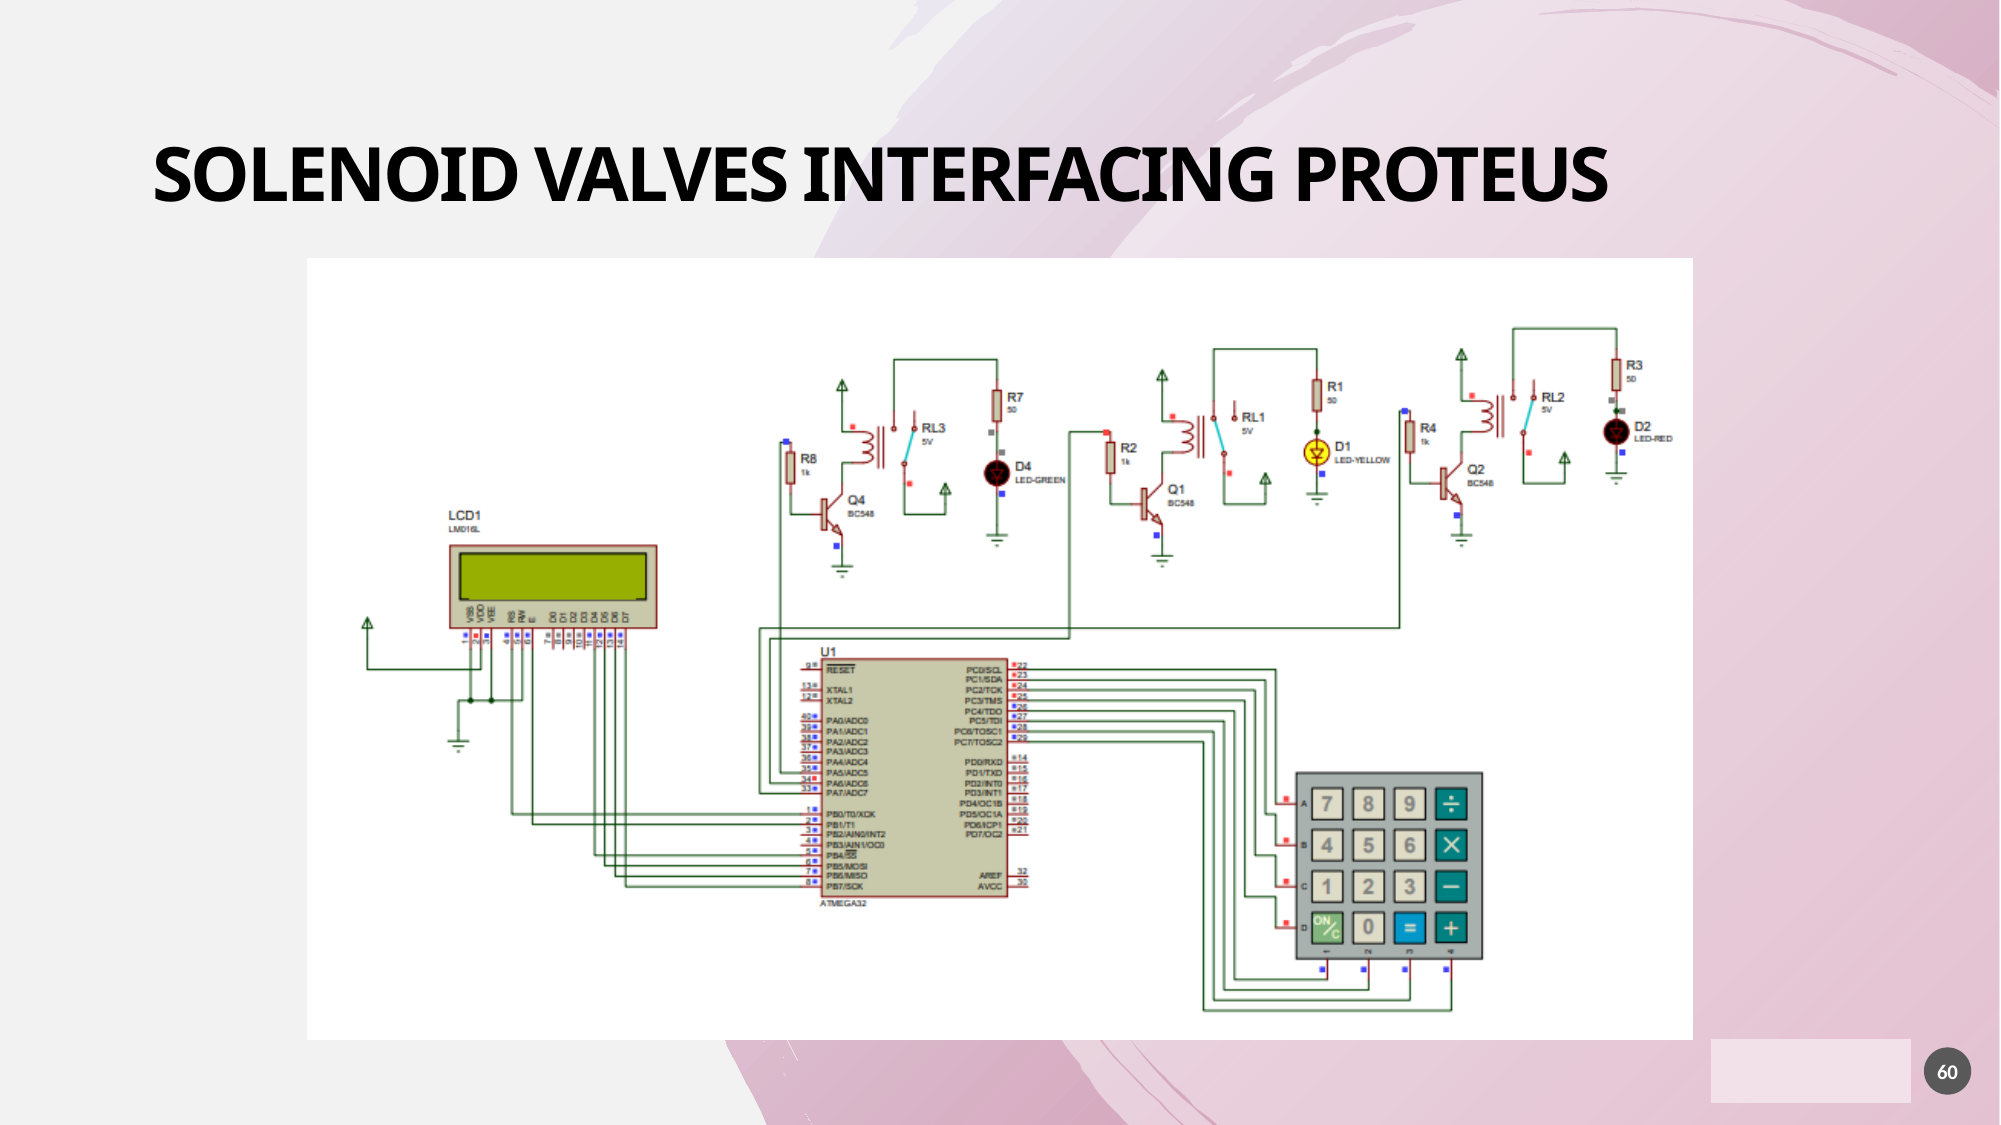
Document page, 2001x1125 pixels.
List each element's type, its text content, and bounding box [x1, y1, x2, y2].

picture [307, 258, 1693, 1040]
text_box Solenoid Valves interfacing Proteus [152, 100, 1682, 217]
text_box [1710, 1038, 1912, 1104]
slide_number 60 [1923, 1047, 1972, 1095]
